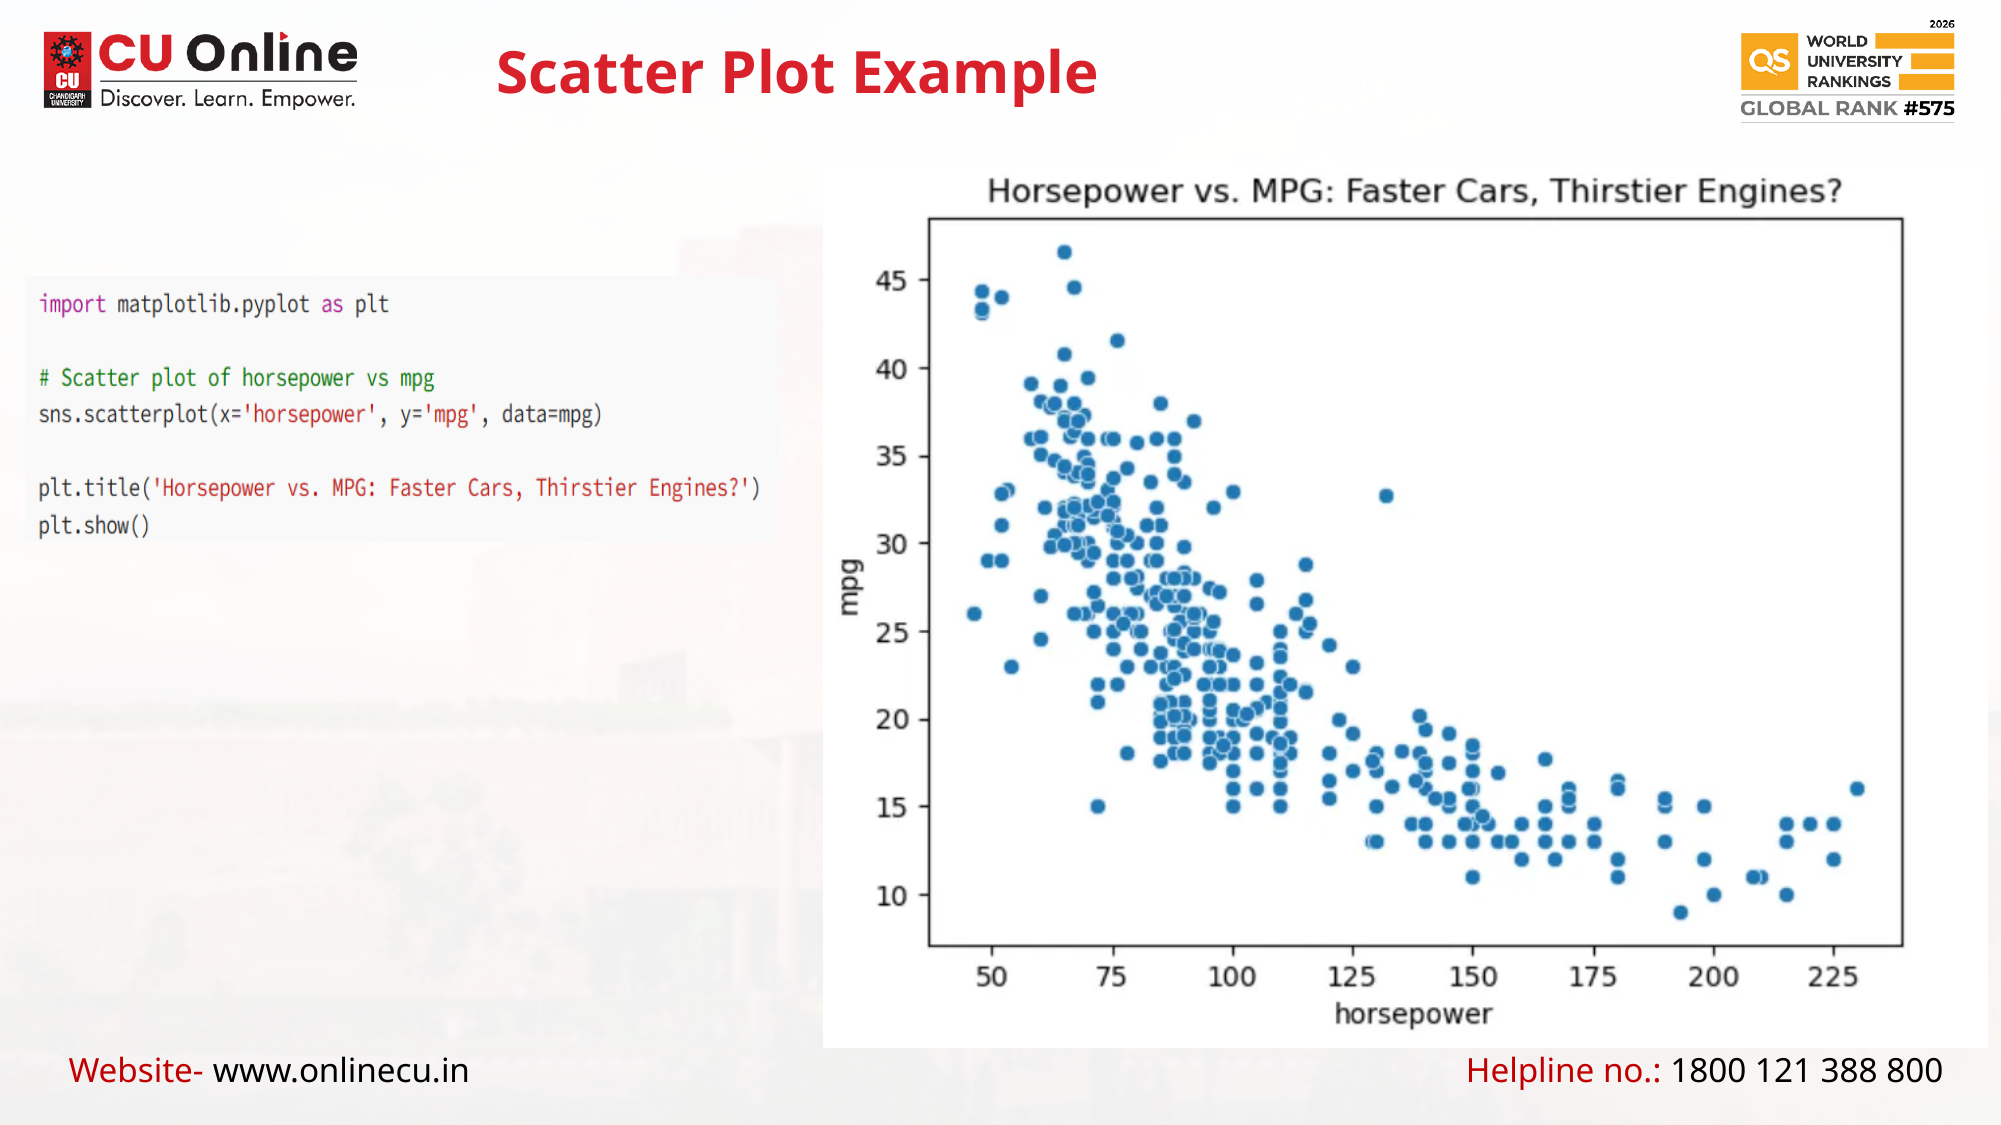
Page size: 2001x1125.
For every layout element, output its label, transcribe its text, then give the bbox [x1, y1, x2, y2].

picture [1673, 20, 2001, 123]
picture [43, 14, 429, 117]
text_box Scatter Plot Example [482, 35, 1797, 149]
picture [25, 275, 780, 542]
picture [822, 162, 1988, 1048]
